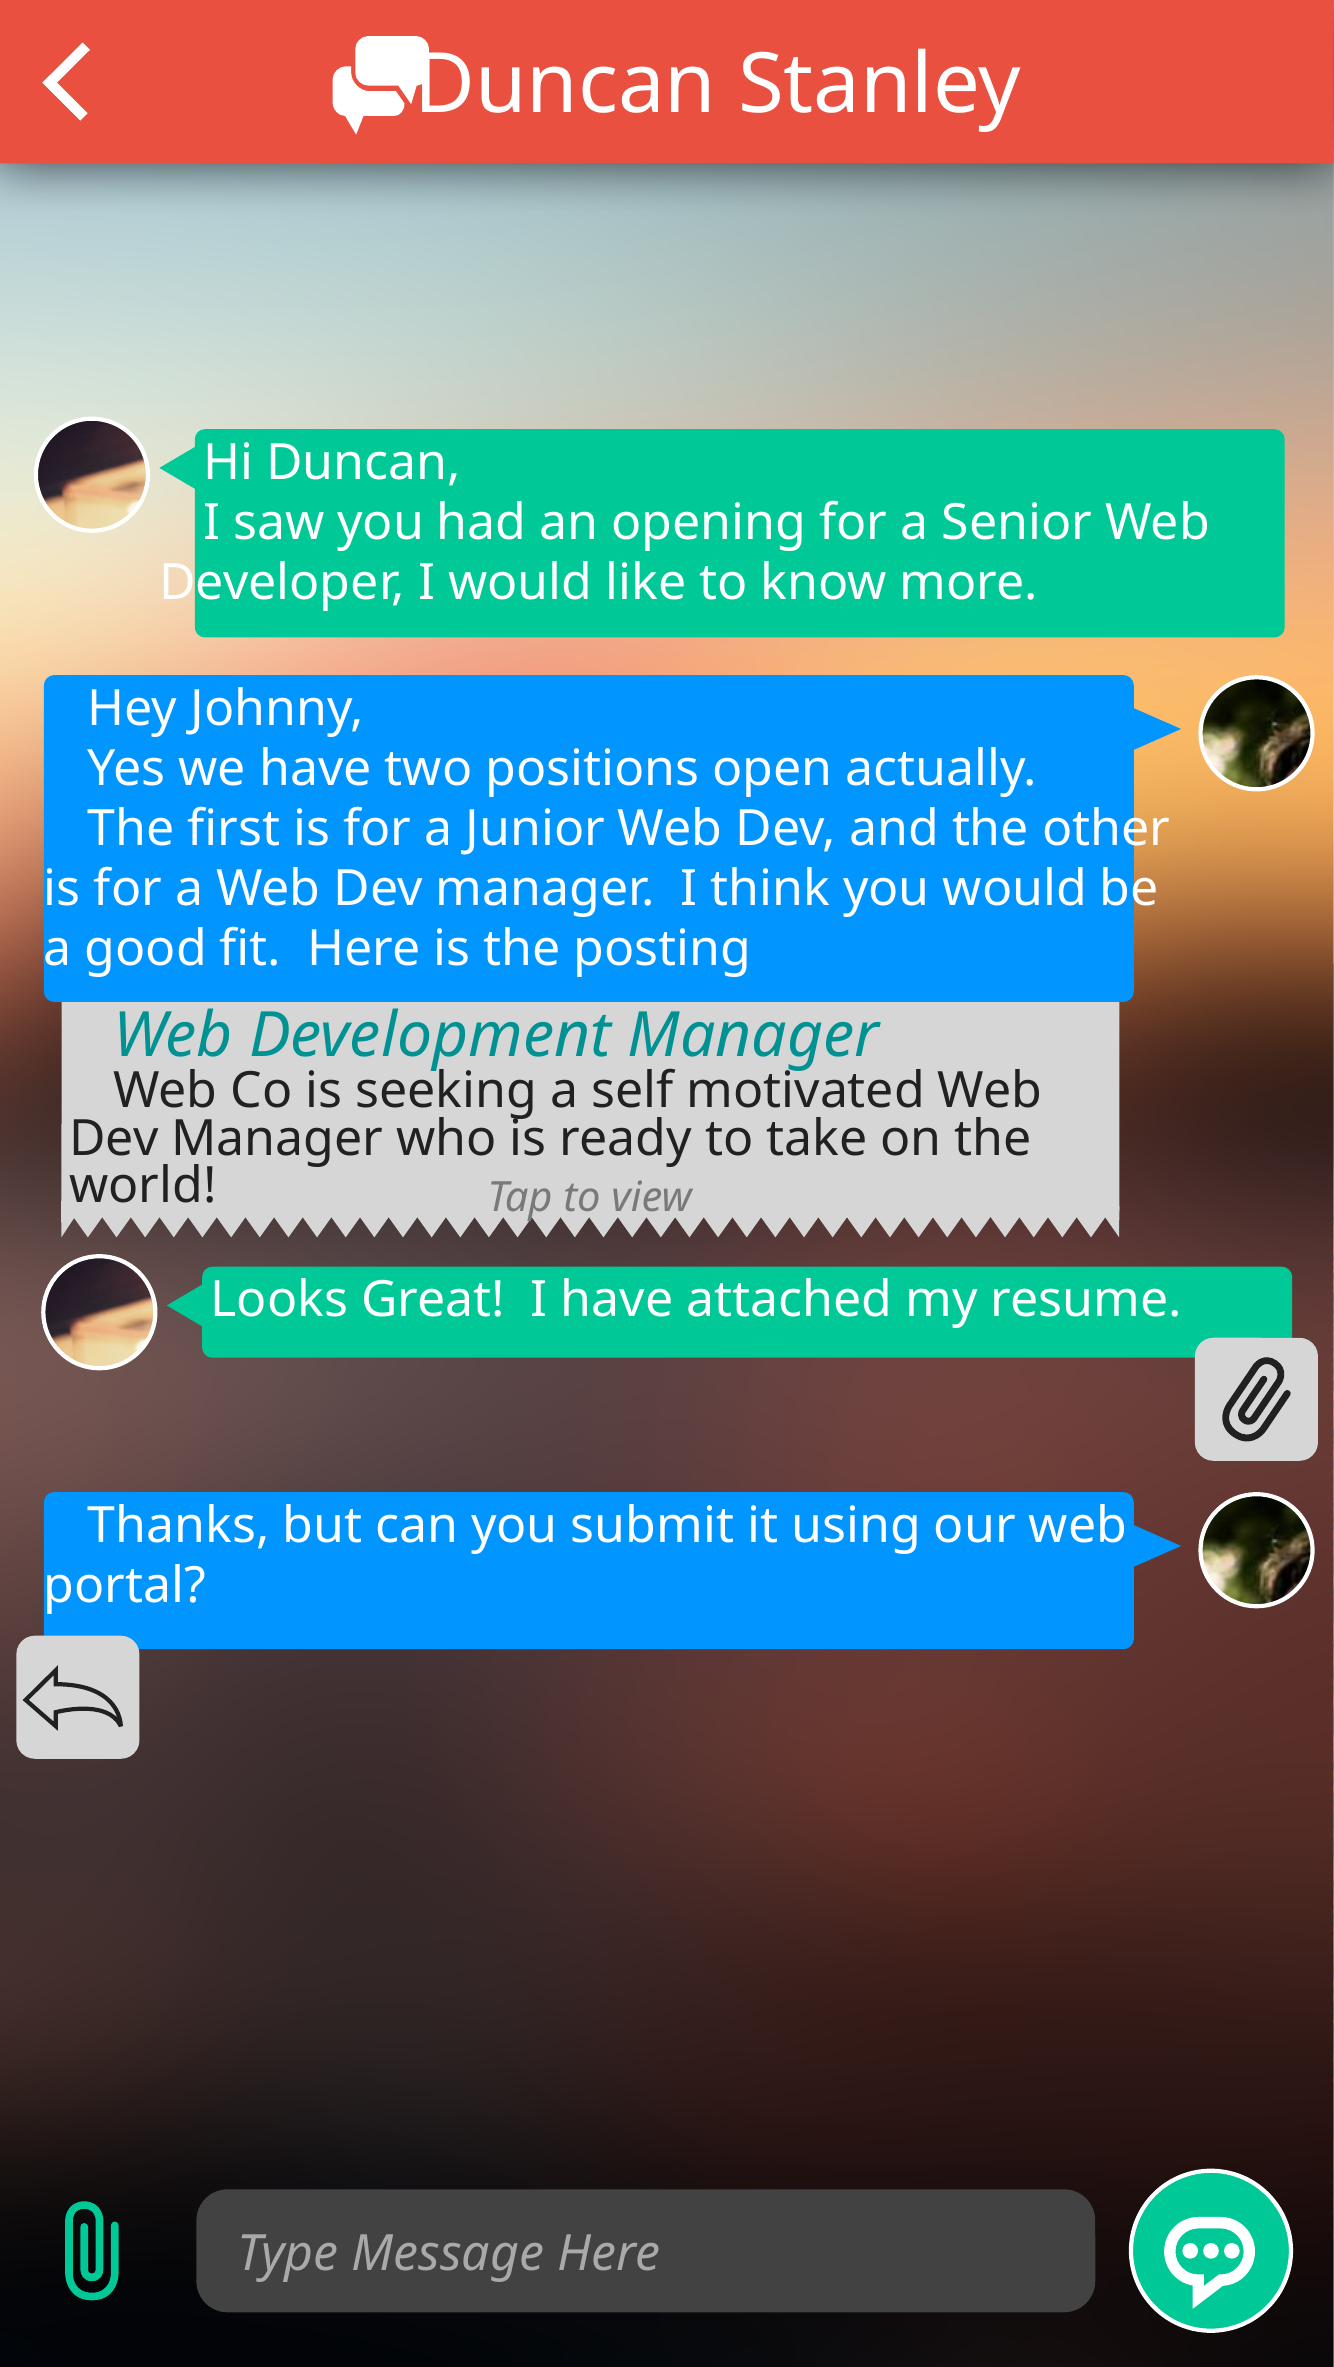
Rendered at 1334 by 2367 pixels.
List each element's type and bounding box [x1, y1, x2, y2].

picture [0, 0, 1334, 2367]
text_box [65, 1205, 999, 1238]
text_box [332, 21, 1001, 138]
text_box [1130, 2170, 1292, 2331]
